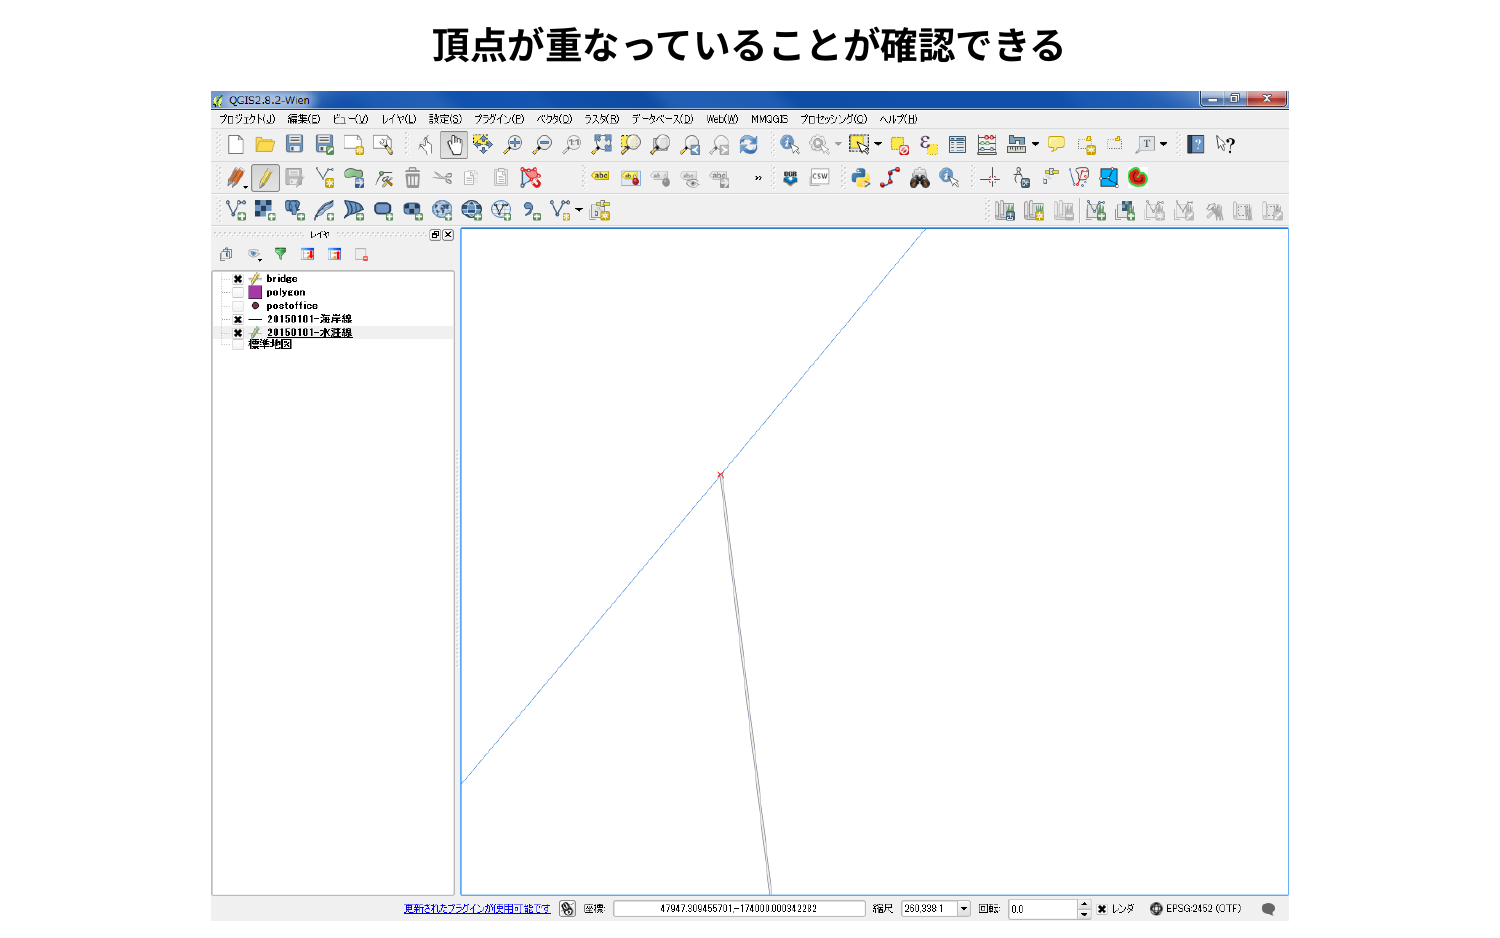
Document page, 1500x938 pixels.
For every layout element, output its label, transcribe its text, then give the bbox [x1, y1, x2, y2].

picture [210, 91, 1290, 921]
text_box 頂点が重なっていることが確認できる [417, 14, 1083, 75]
